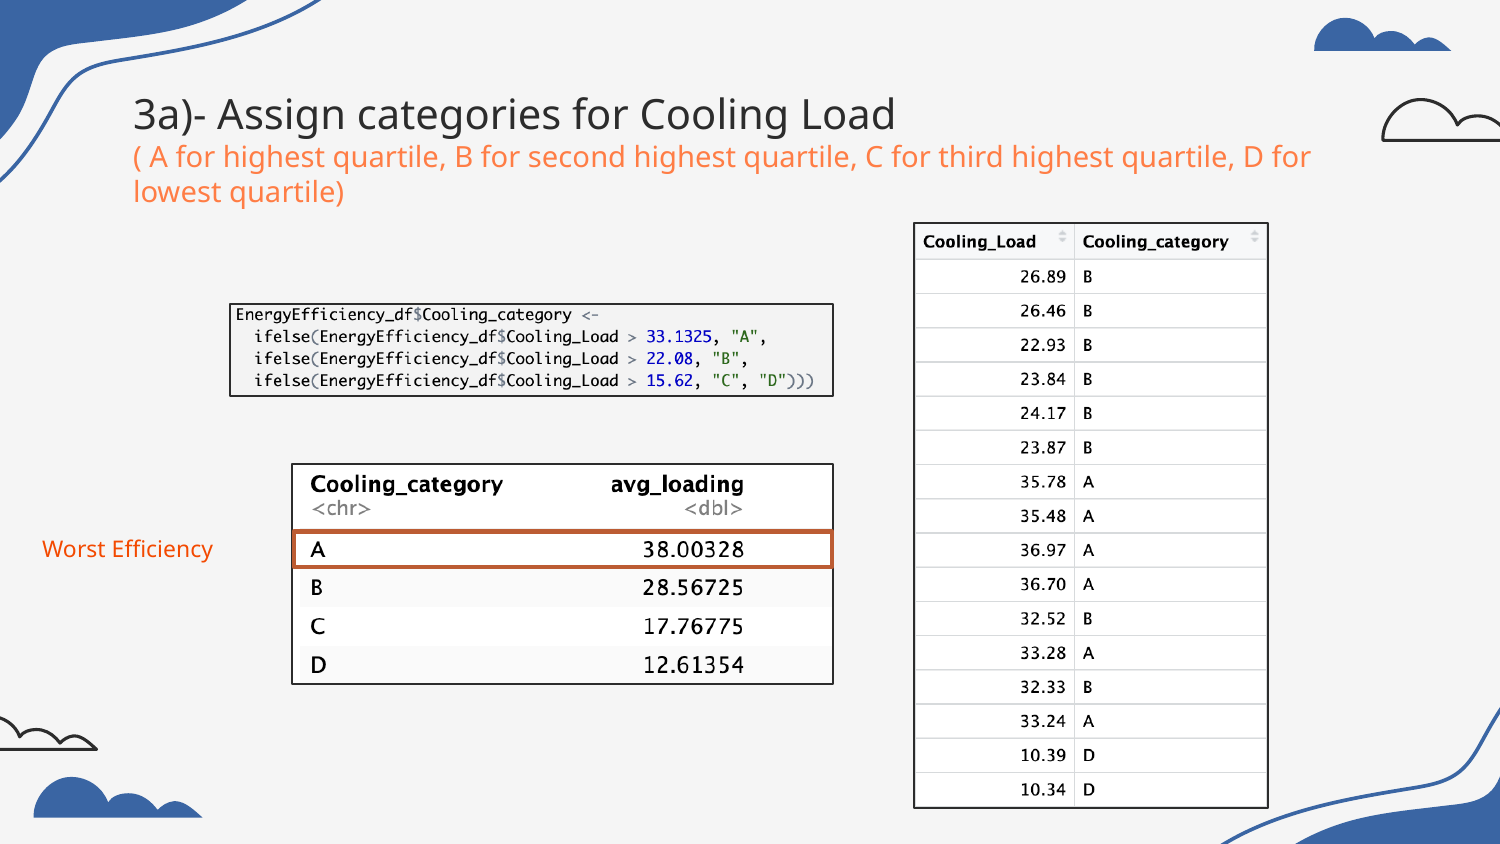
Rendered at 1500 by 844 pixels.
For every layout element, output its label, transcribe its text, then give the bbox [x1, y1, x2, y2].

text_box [26, 464, 833, 684]
picture [230, 304, 833, 396]
picture [914, 224, 1267, 807]
title 3a)- Assign categories for Cooling Load ( A for highest quartile, B for second highest quartile, C for third highest quartile, D for lowest quartile) [118, 72, 1382, 225]
